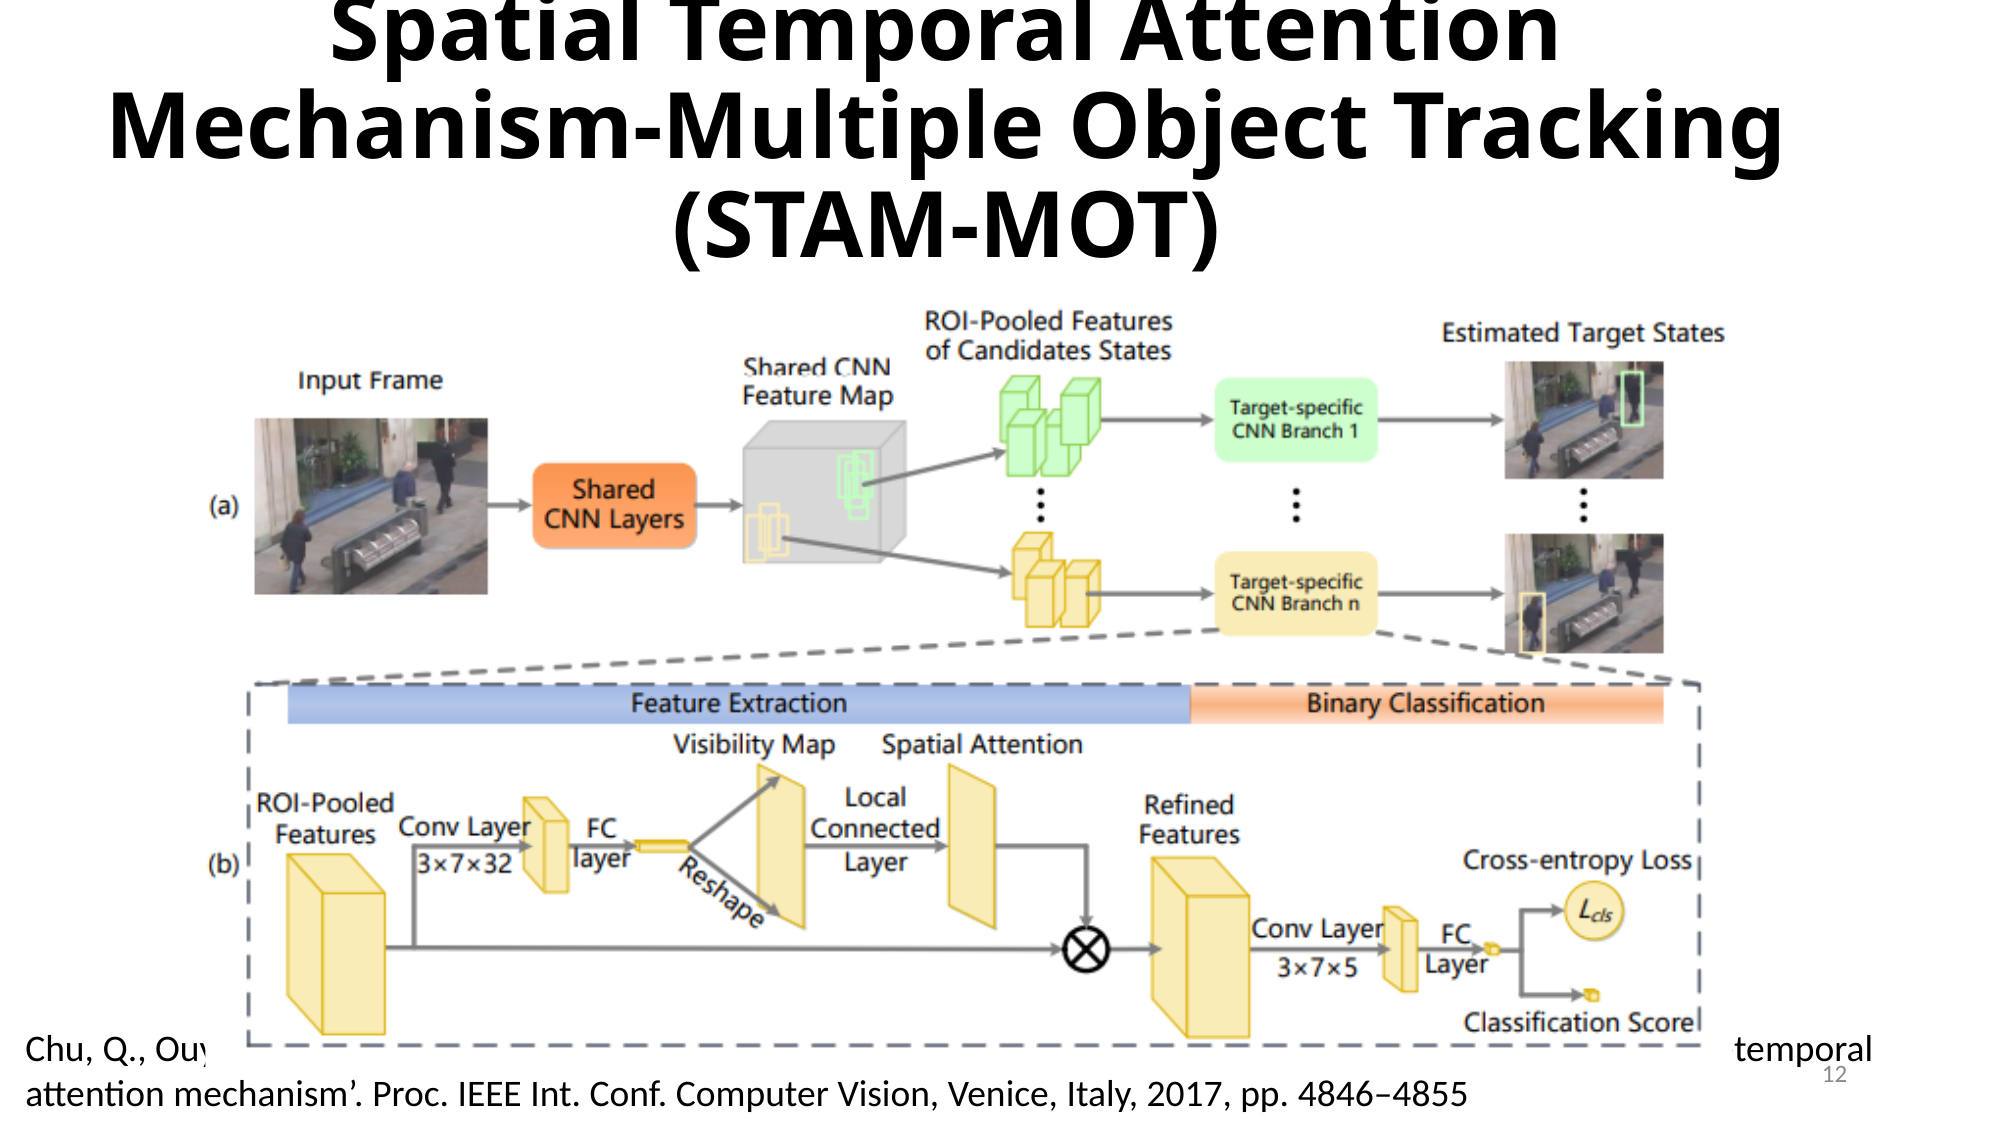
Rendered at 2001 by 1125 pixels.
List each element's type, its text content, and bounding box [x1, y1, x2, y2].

picture [205, 304, 1733, 1070]
slide_number 12 [1412, 1042, 1863, 1103]
title Spatial Temporal Attention Mechanism-Multiple Object Tracking (STAM-MOT) [84, 20, 1810, 239]
text_box Chu, Q., Ouyang, W., Li, H., et al.: ‘Online multi-object tracking using CNNbased single object tracker with spatial-temporal attention mechanism’. Proc. IEEE Int. Conf. Computer Vision, Venice, Italy, 2017, pp. 4846–4855 [10, 1016, 2000, 1121]
